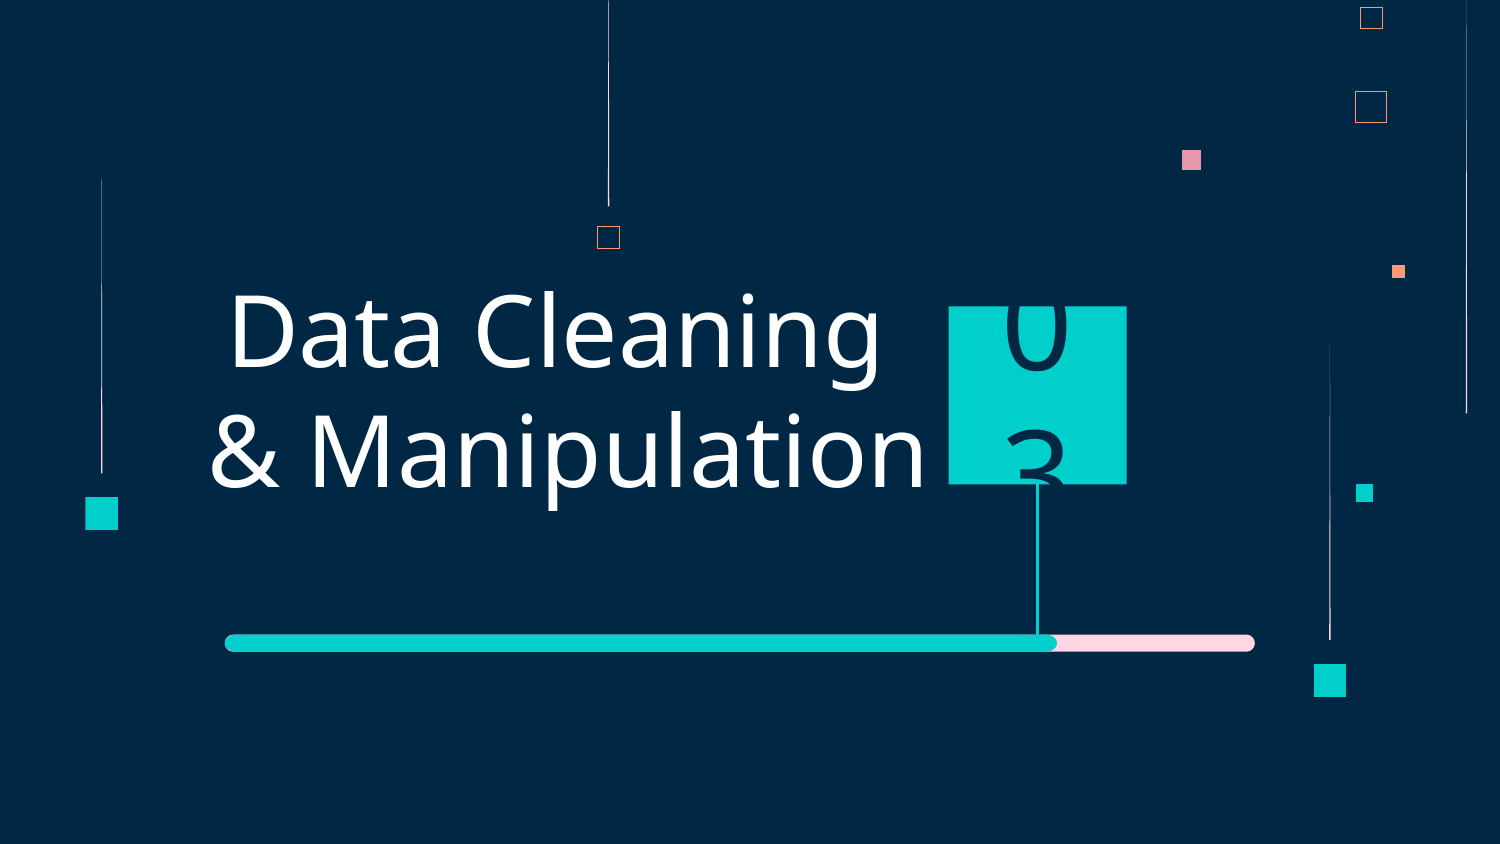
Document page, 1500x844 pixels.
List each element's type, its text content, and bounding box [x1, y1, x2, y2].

title Data Cleaning & Manipulation [158, 221, 979, 523]
title 03 [957, 348, 1119, 443]
text_box [1049, 634, 1255, 652]
text_box [224, 634, 1058, 652]
text_box [948, 306, 1127, 485]
